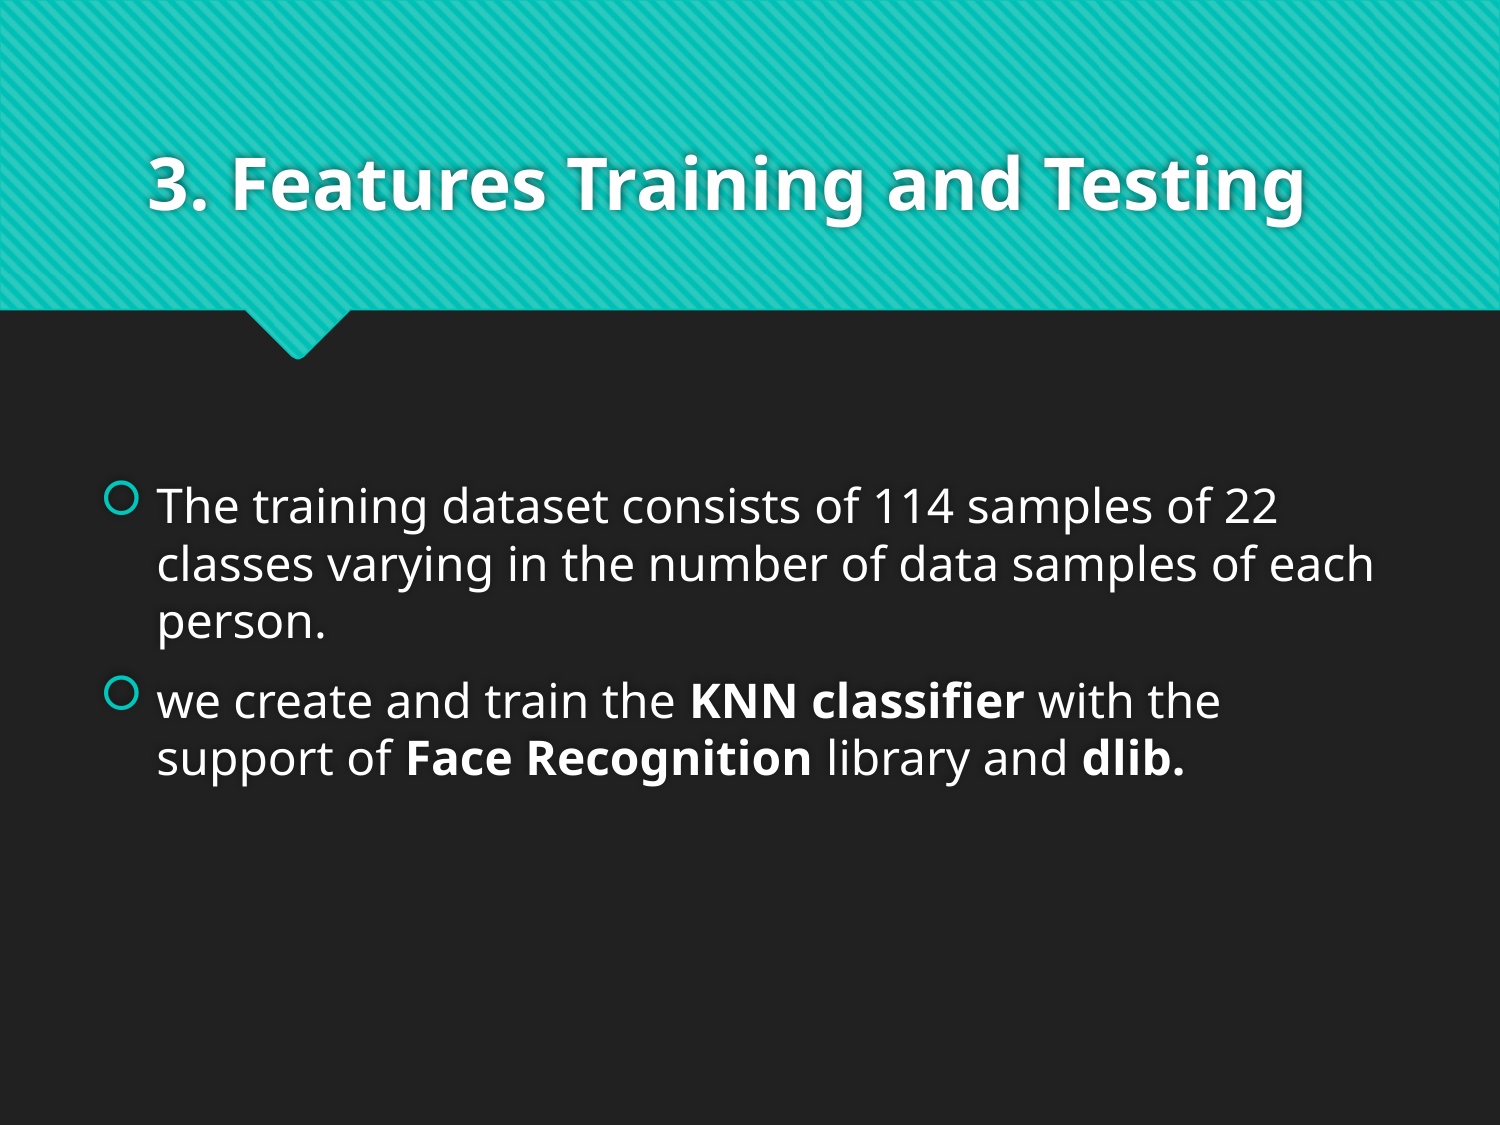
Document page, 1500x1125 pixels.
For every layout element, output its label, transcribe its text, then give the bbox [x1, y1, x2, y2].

list The training dataset consists of 114 samples of 22 classes varying in the number of data samples of each person. we create and train the KNN classifier with the support of Face Recognition library and dlib. [85, 332, 1415, 929]
title 3. Features Training and Testing [132, 73, 1368, 233]
